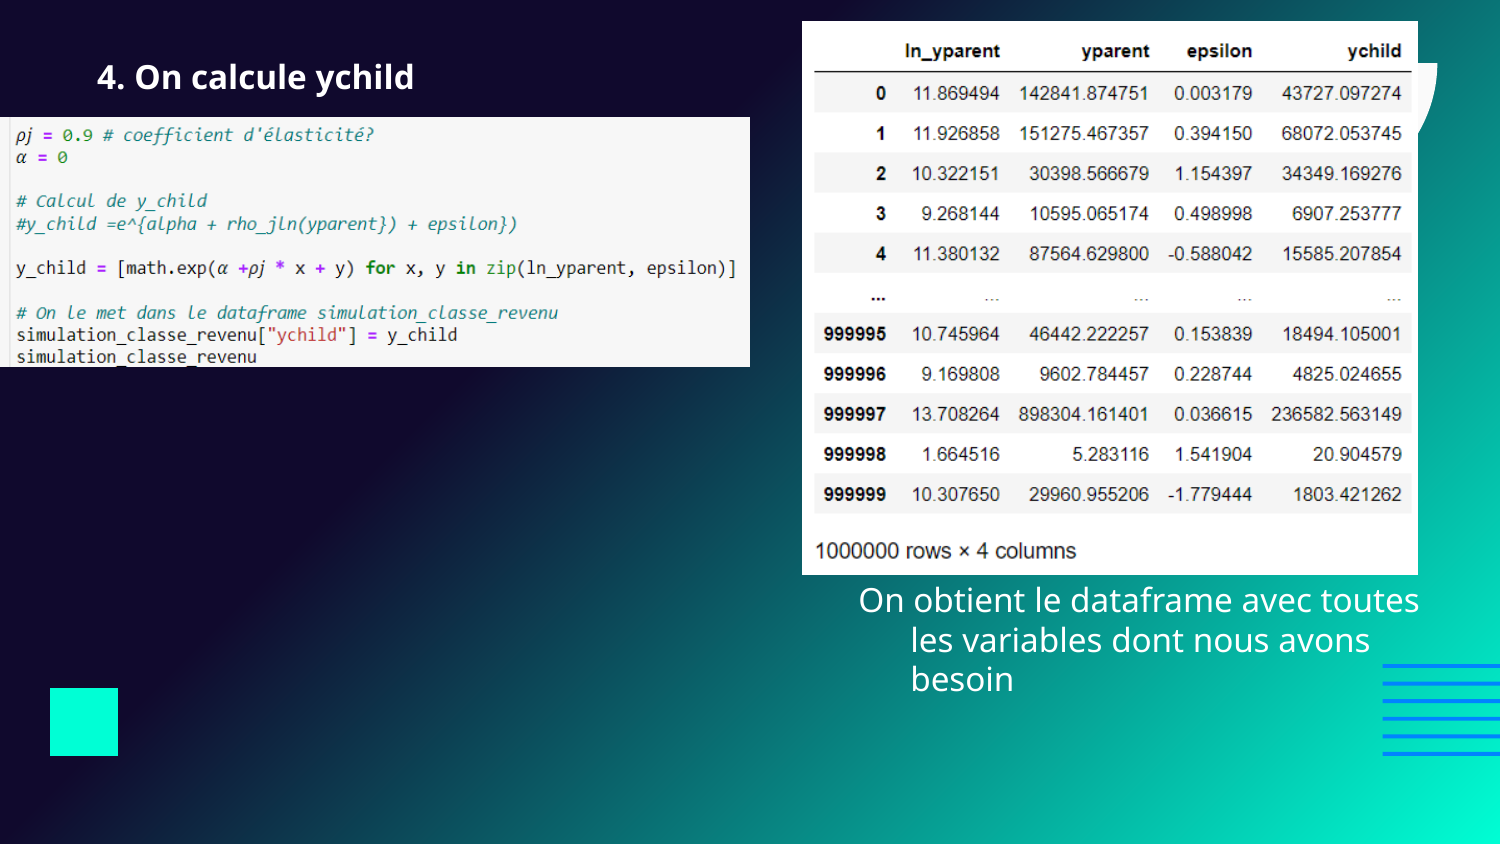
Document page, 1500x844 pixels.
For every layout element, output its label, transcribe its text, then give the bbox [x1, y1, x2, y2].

subtitle On obtient le dataframe avec toutes les variables dont nous avons besoin [820, 585, 1454, 692]
picture [802, 21, 1419, 575]
title 4. On calcule ychild [82, 35, 727, 115]
picture [0, 116, 751, 367]
